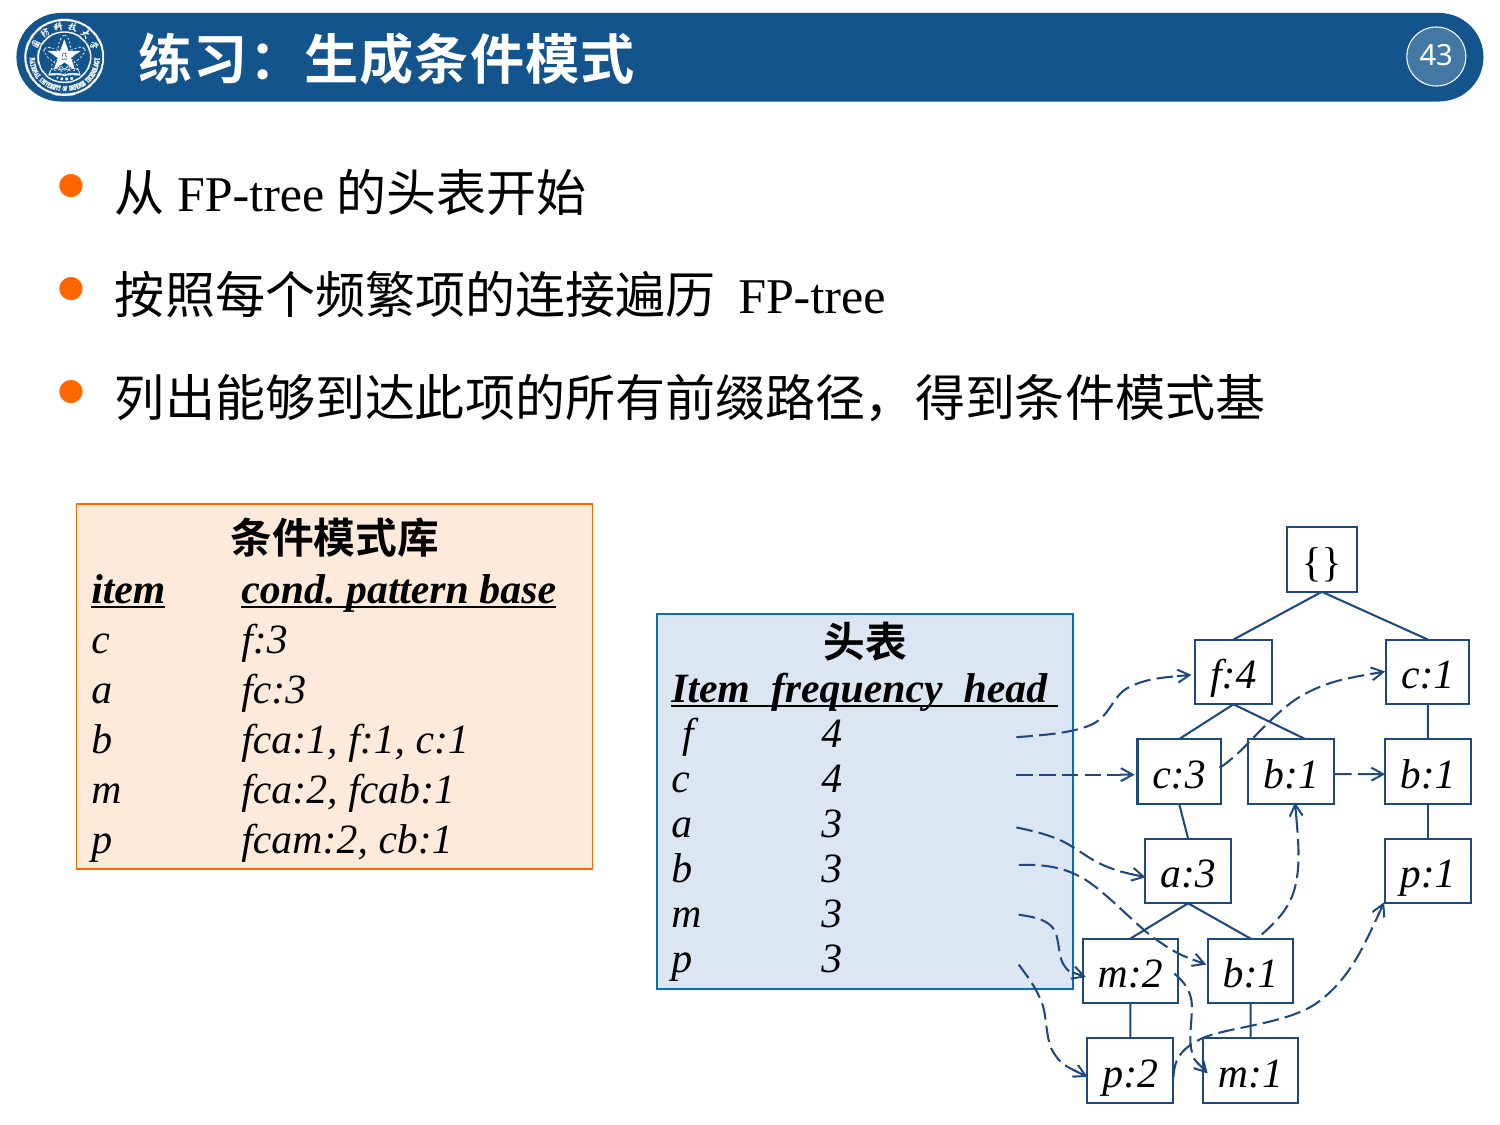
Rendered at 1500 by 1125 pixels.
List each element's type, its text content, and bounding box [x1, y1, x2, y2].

text_box 从FP-tree的头表开始 按照每个频繁项的连接遍历 FP-tree 列出能够到达此项的所有前缀路径，得到条件模式基 [41, 123, 1459, 434]
picture [16, 9, 111, 104]
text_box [655, 526, 1473, 1106]
title 练习：生成条件模式 [124, 17, 1237, 123]
text_box 条件模式库 item cond. pattern base c f:3 a fc:3 b fca:1, f:1, c:1 m fca:2, fcab:1 p fcam:2, cb:1 [76, 504, 593, 869]
